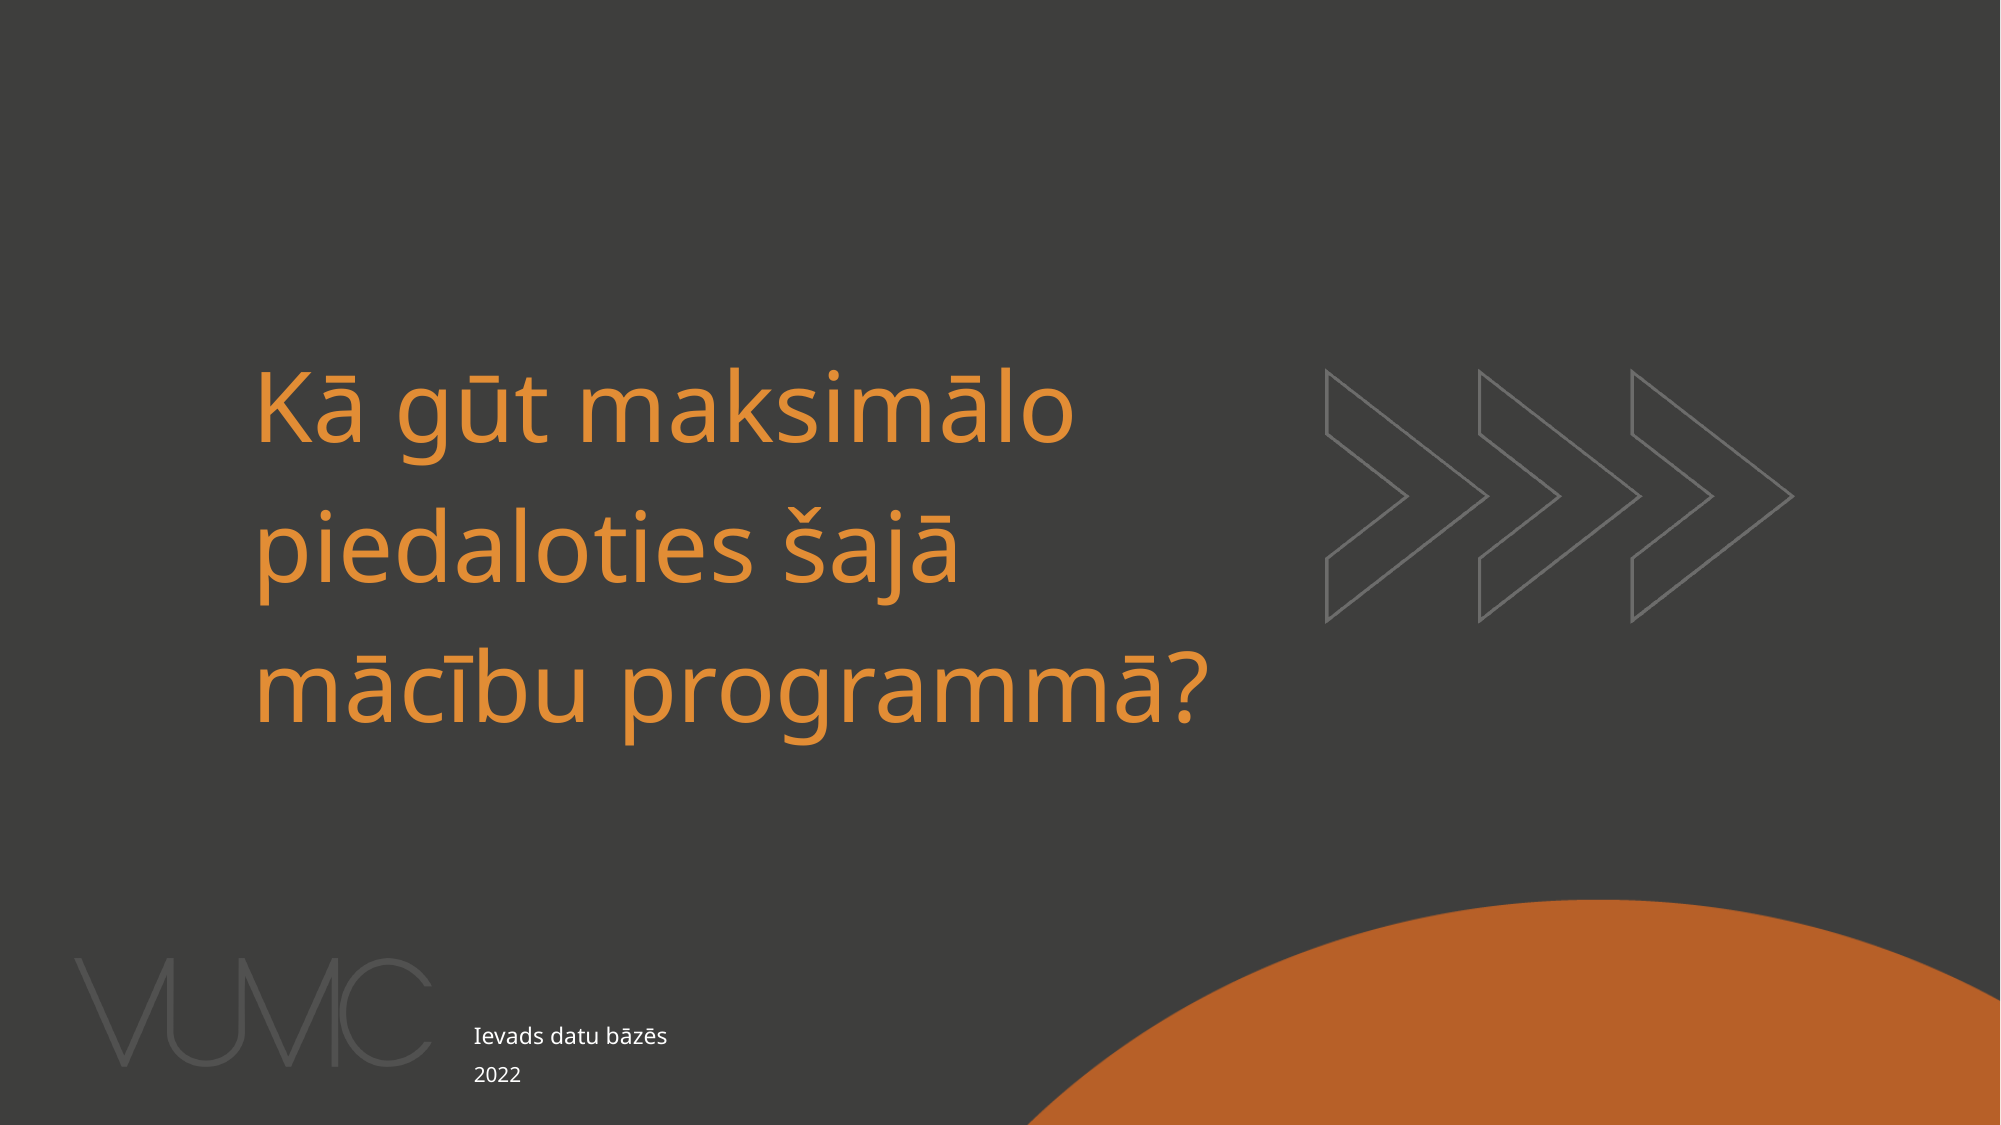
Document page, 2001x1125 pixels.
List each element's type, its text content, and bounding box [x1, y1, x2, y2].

text_box Kā gūt maksimālo piedaloties šajā mācību programmā? [252, 322, 1307, 742]
text_box Ievads datu bāzēs 2022 [474, 1012, 1043, 1087]
picture [0, 0, 2001, 1125]
